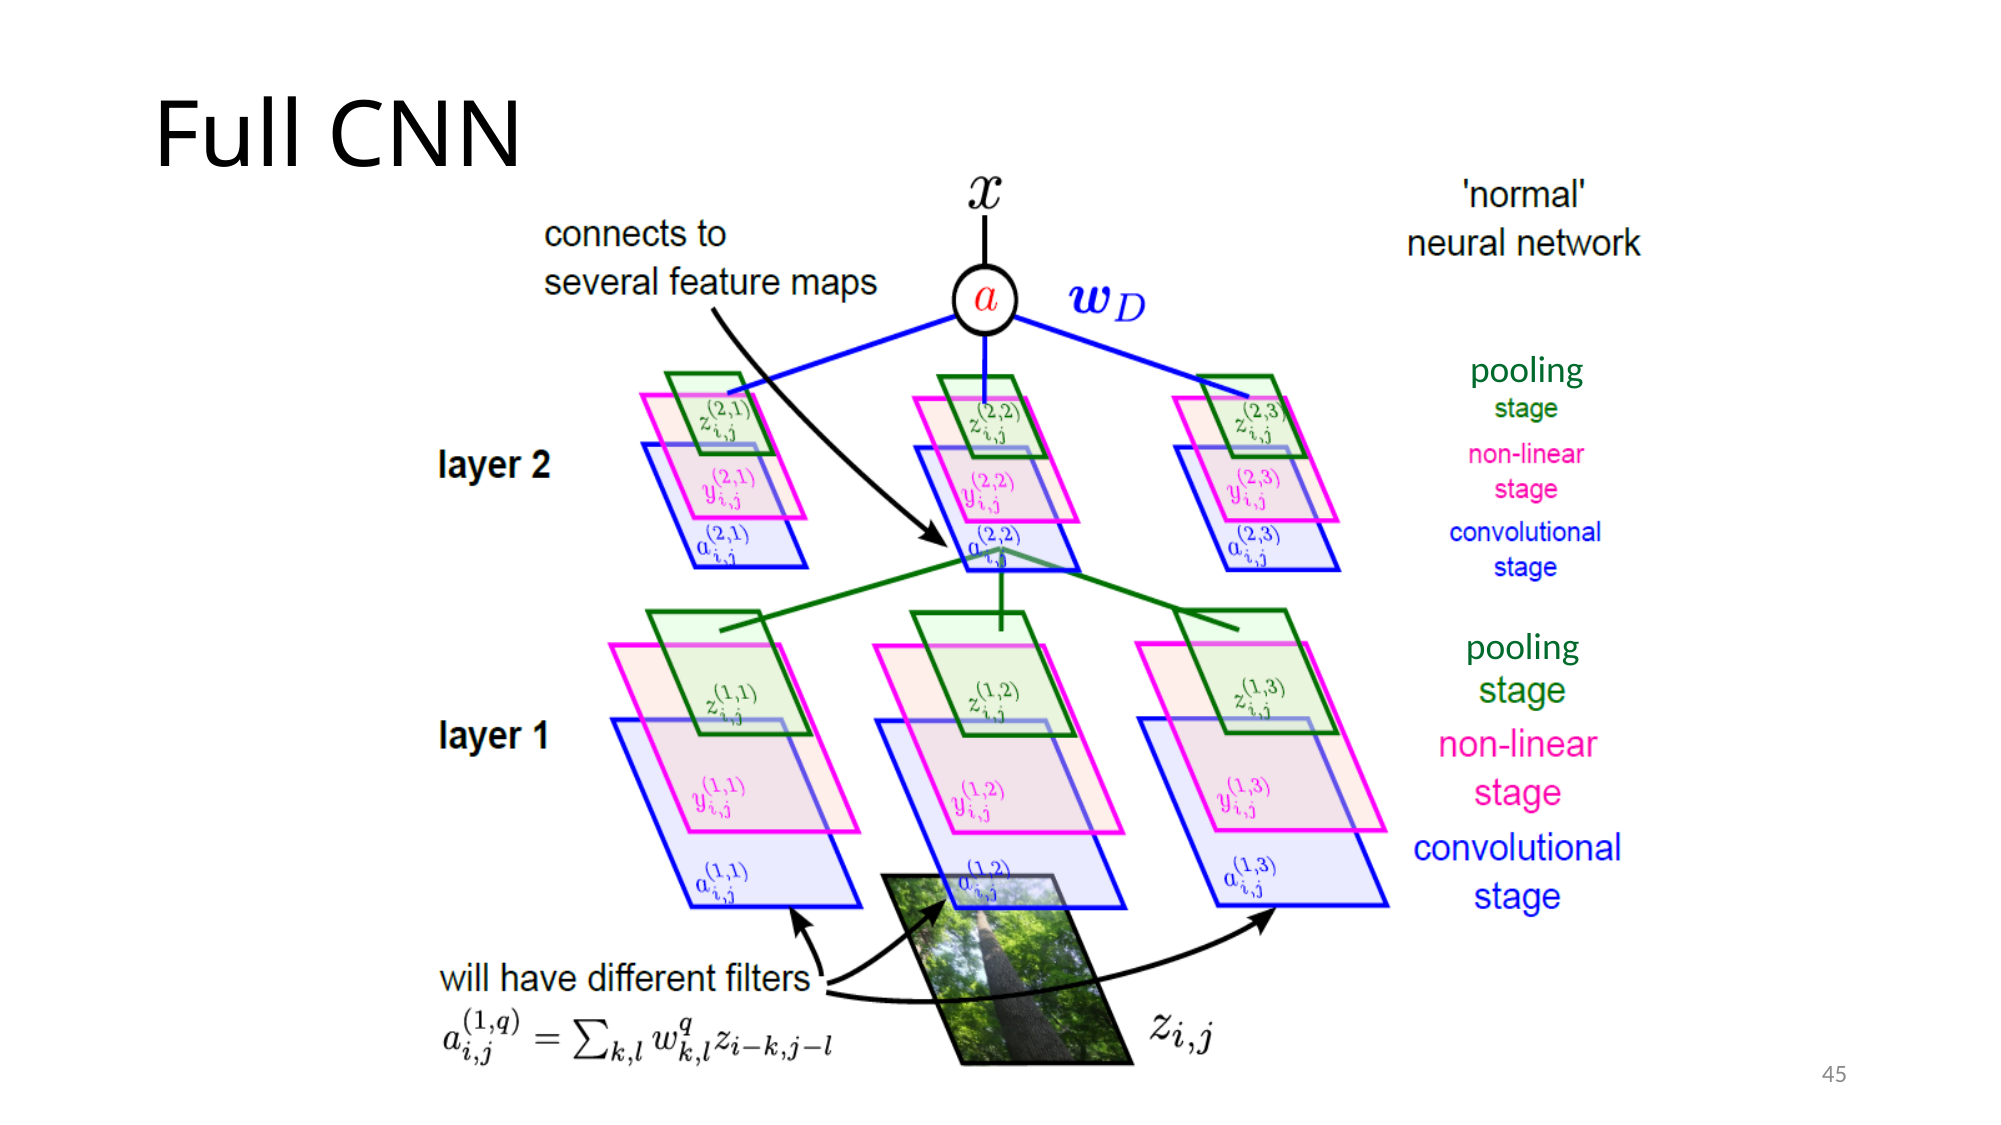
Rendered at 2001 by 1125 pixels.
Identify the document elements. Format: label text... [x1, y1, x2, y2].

title Full CNN [137, 28, 1432, 246]
picture [403, 148, 1699, 1103]
slide_number 45 [1699, 1042, 1863, 1103]
